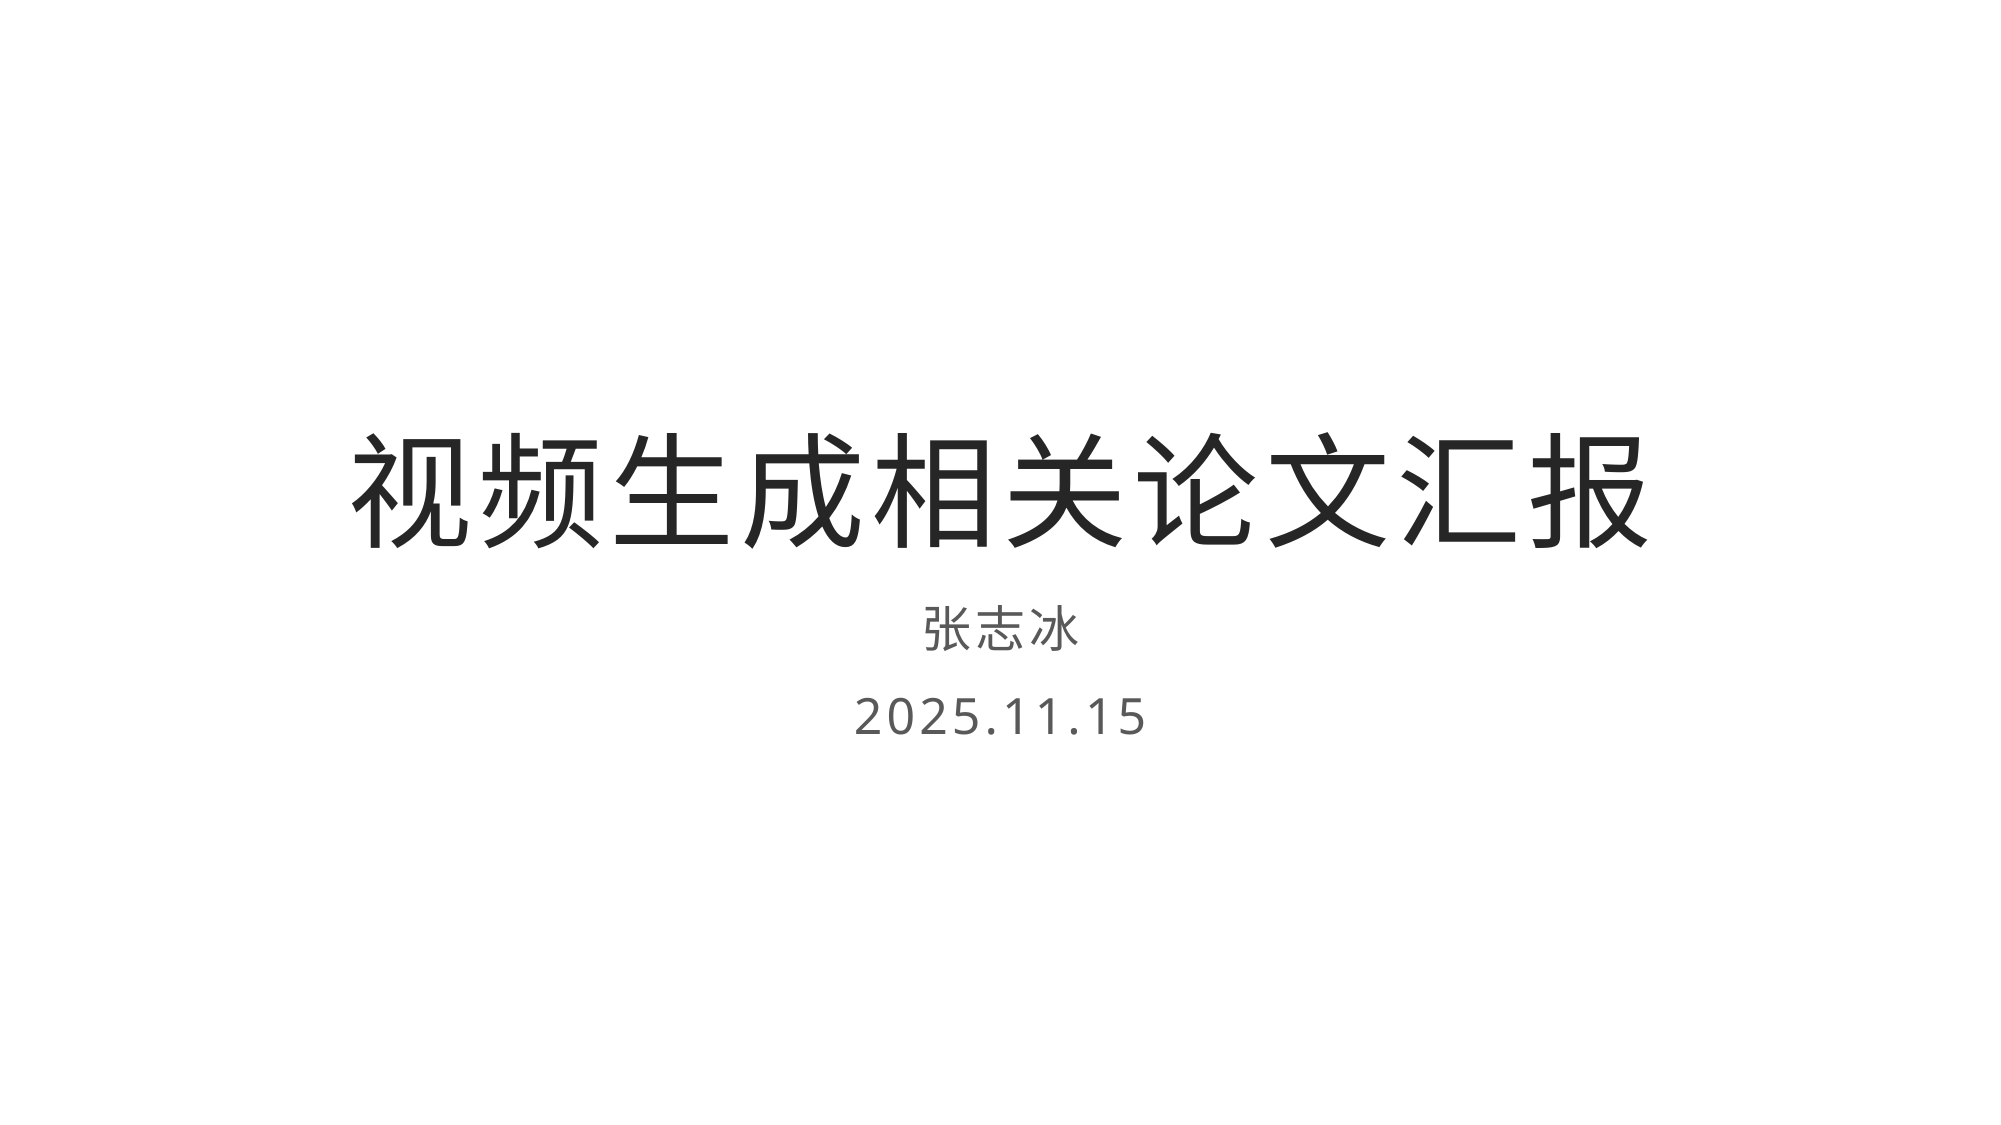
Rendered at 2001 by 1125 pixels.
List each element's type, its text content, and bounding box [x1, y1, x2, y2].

subtitle 张志冰 2025.11.15 [196, 584, 1805, 826]
title 视频生成相关论文汇报 [196, 149, 1805, 572]
